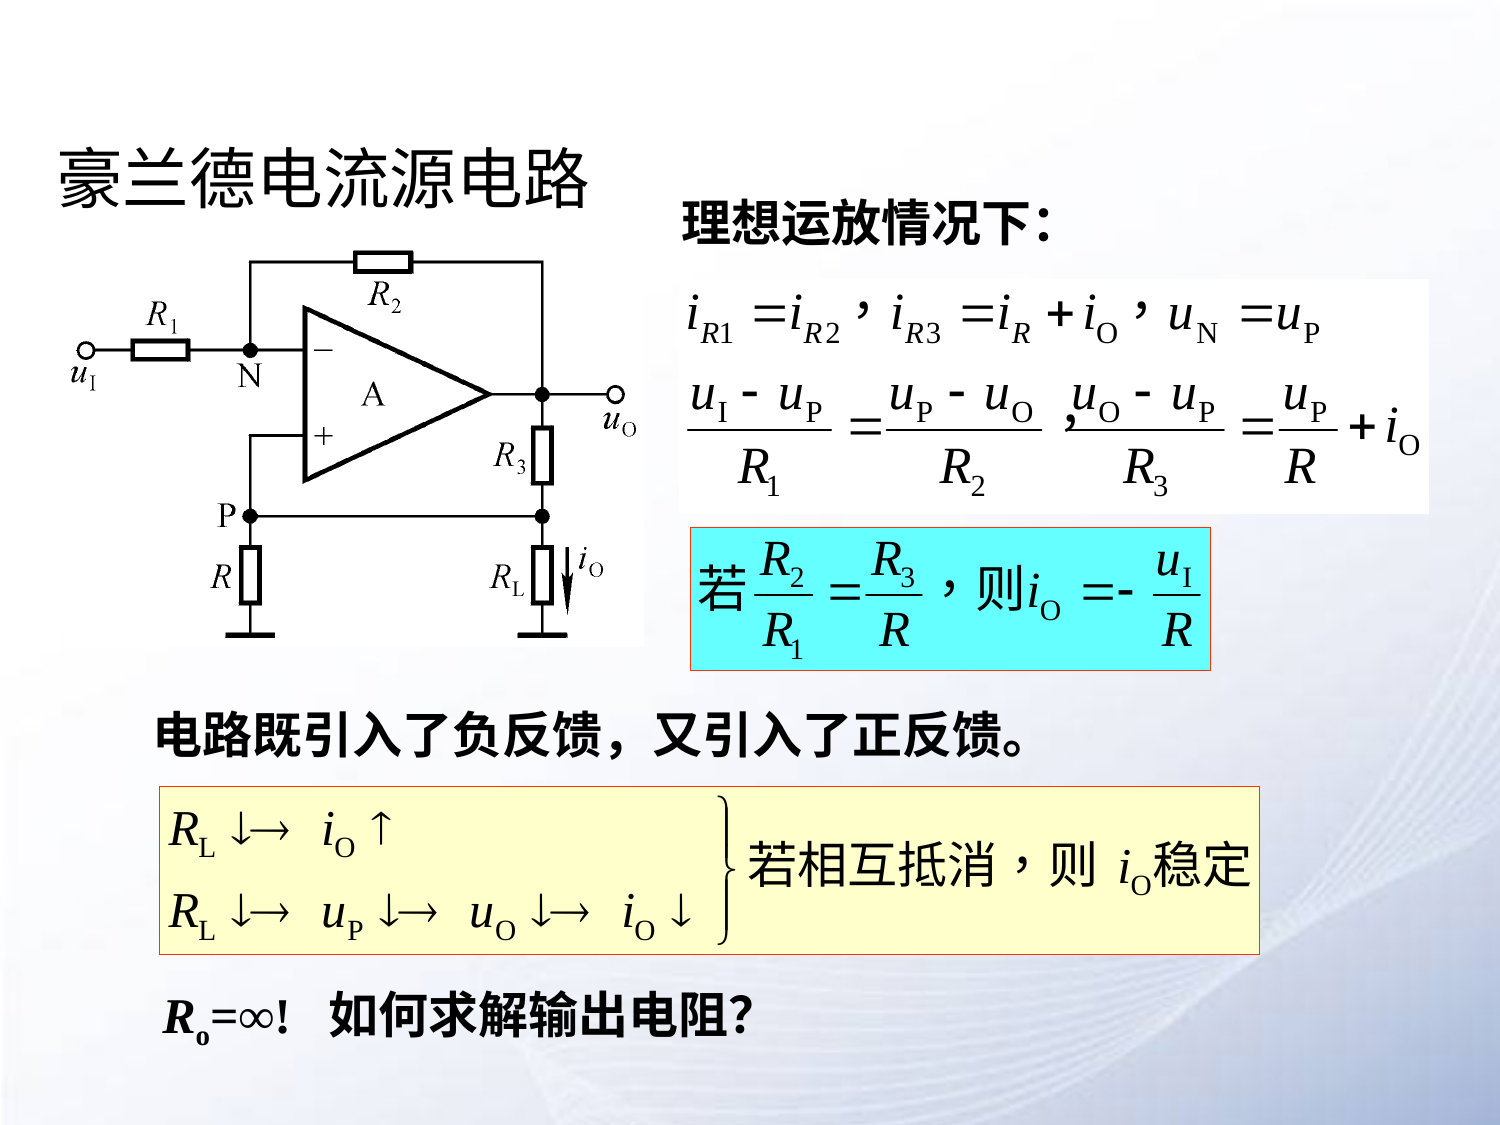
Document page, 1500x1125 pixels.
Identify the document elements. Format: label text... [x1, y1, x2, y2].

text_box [159, 786, 1260, 955]
text_box 电路既引入了负反馈，又引入了正反馈。 [137, 696, 1363, 772]
title 豪兰德电流源电路 [40, 148, 654, 225]
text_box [690, 526, 1211, 671]
text_box Ro=∞! 如何求解输出电阻？ [147, 976, 845, 1059]
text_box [666, 184, 1430, 515]
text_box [64, 243, 644, 647]
picture [0, 0, 1500, 1125]
